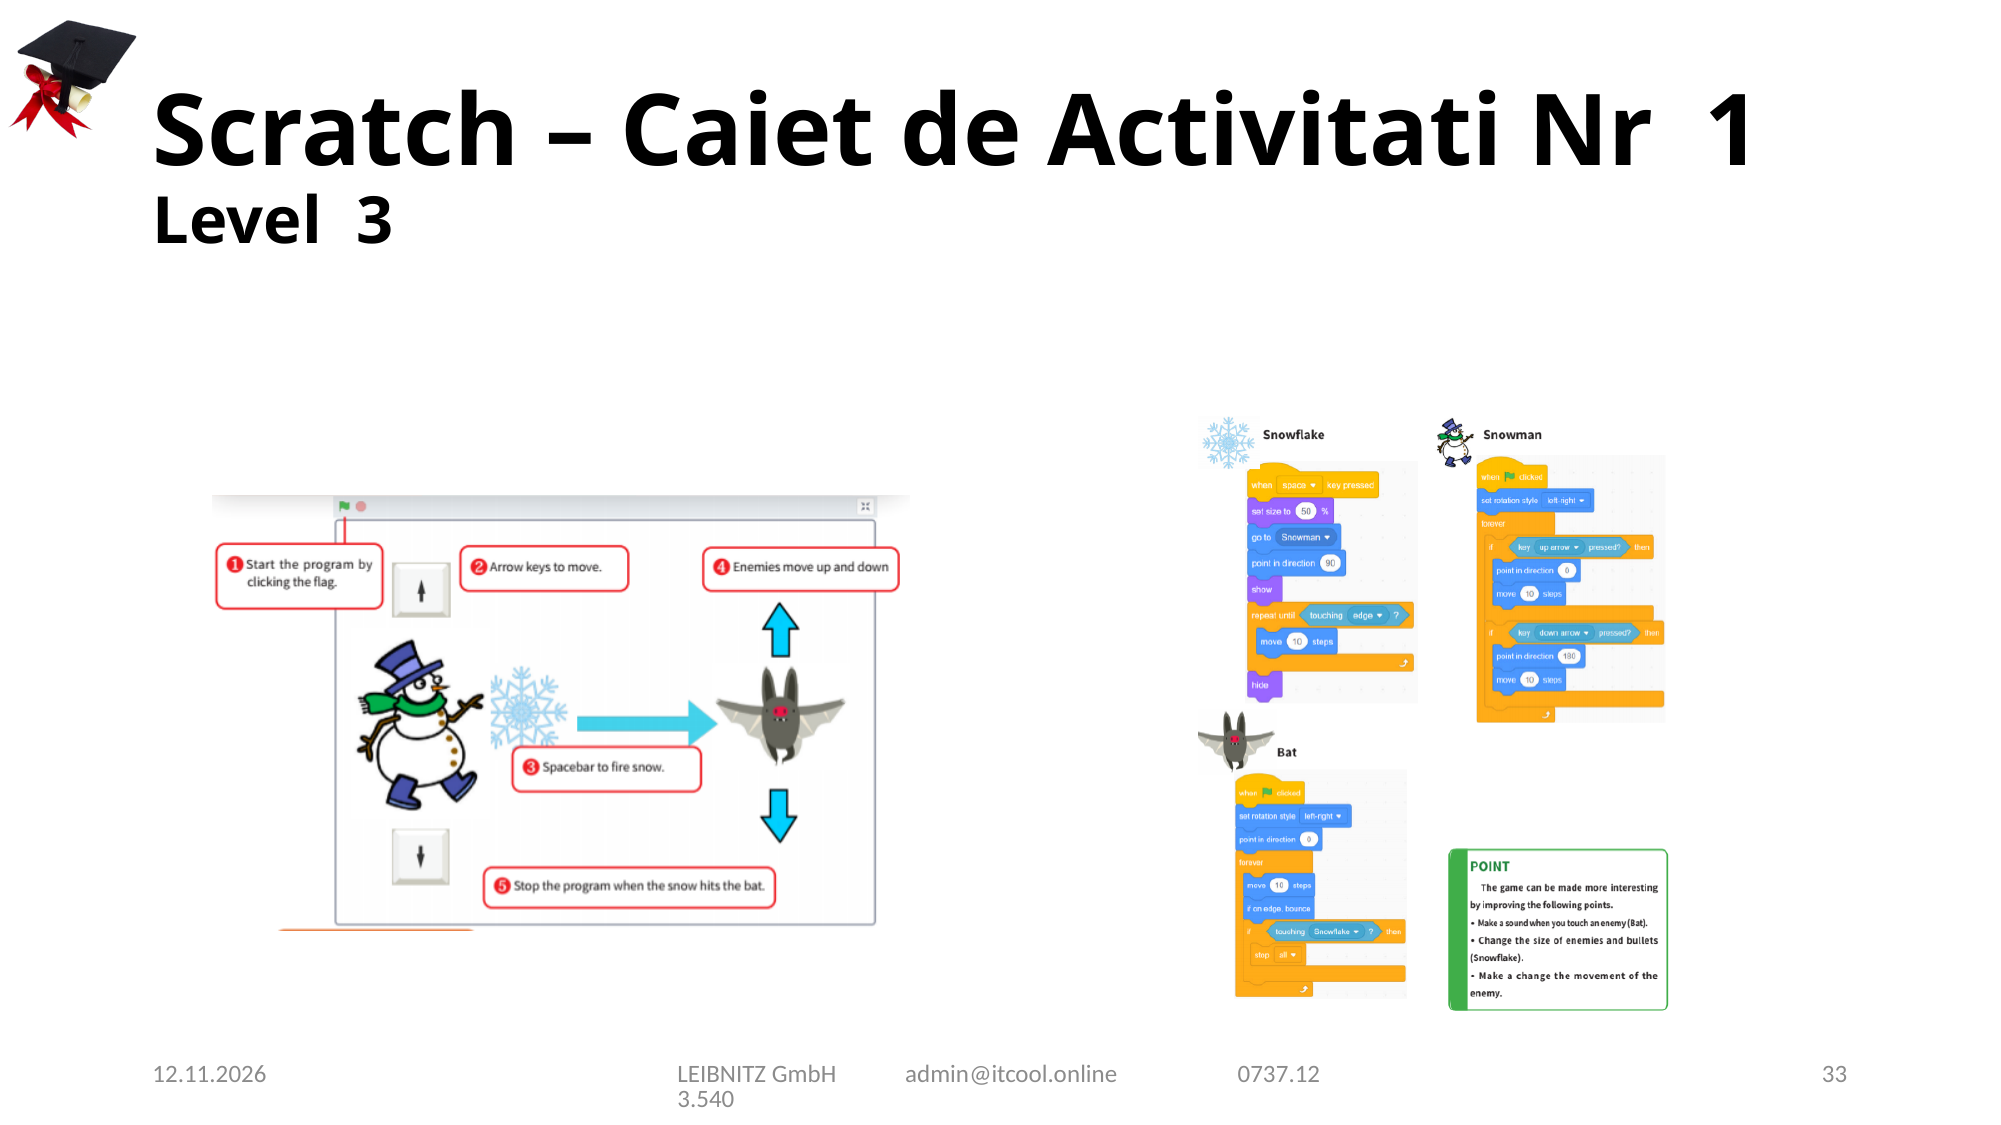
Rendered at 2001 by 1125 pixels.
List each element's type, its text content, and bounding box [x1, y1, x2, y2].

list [211, 495, 910, 931]
picture [7, 17, 138, 148]
footer LEIBNITZ GmbH admin@itcool.online 0737.123.540 [662, 1042, 1338, 1103]
slide_number 33 [1412, 1042, 1863, 1103]
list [1198, 410, 1678, 1016]
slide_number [137, 1042, 588, 1103]
text_box Scratch – Caiet de Activitati Nr 1 Level 3 [137, 59, 1863, 278]
